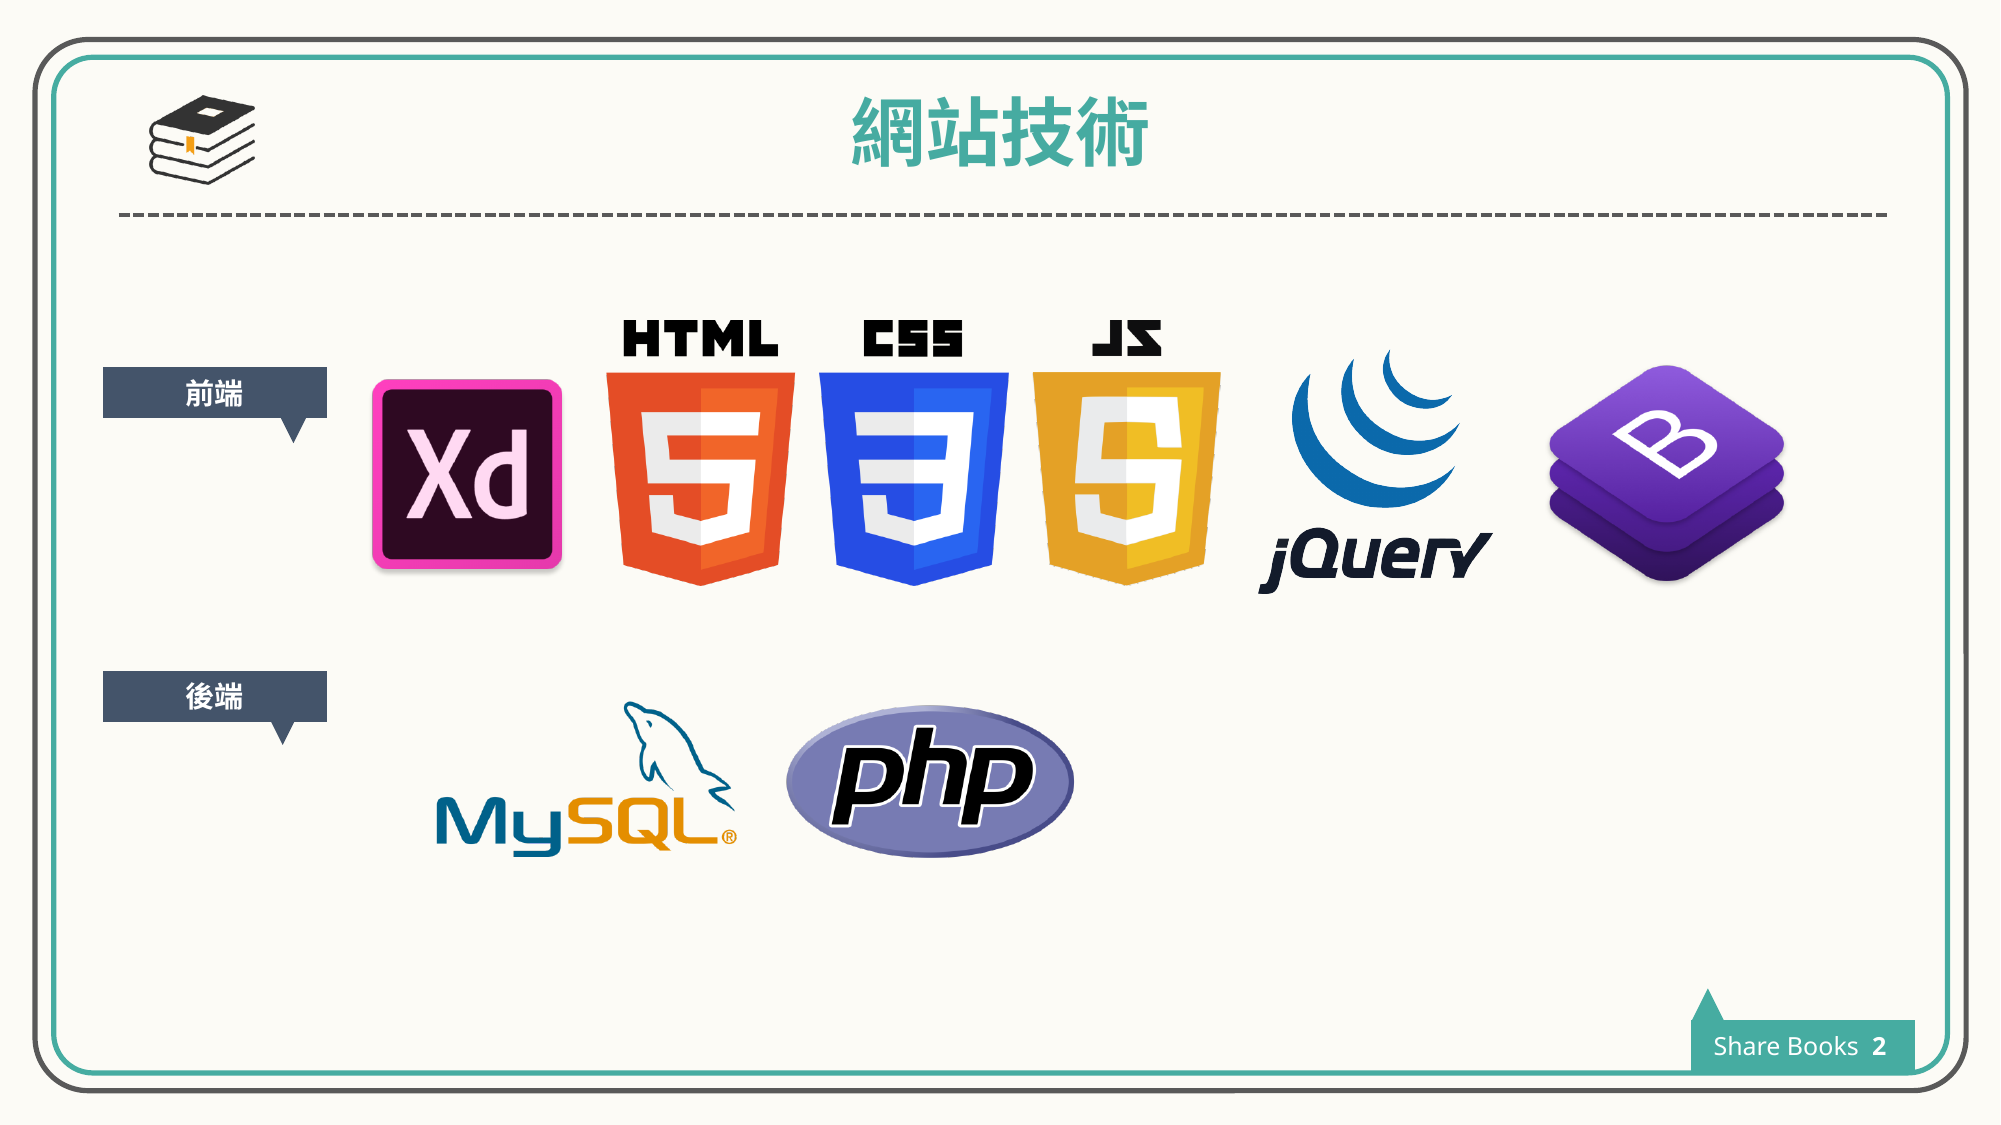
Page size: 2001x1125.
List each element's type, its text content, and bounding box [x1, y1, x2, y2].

text_box [33, 38, 1968, 1092]
picture [436, 701, 737, 857]
picture [1032, 320, 1221, 586]
picture [1253, 349, 1498, 594]
picture [149, 95, 255, 185]
text_box 網站技術 [835, 78, 1166, 184]
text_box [1691, 988, 1916, 1072]
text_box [102, 367, 327, 444]
picture [782, 701, 1078, 862]
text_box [102, 670, 327, 745]
picture [347, 320, 1009, 594]
picture [1529, 359, 1804, 589]
